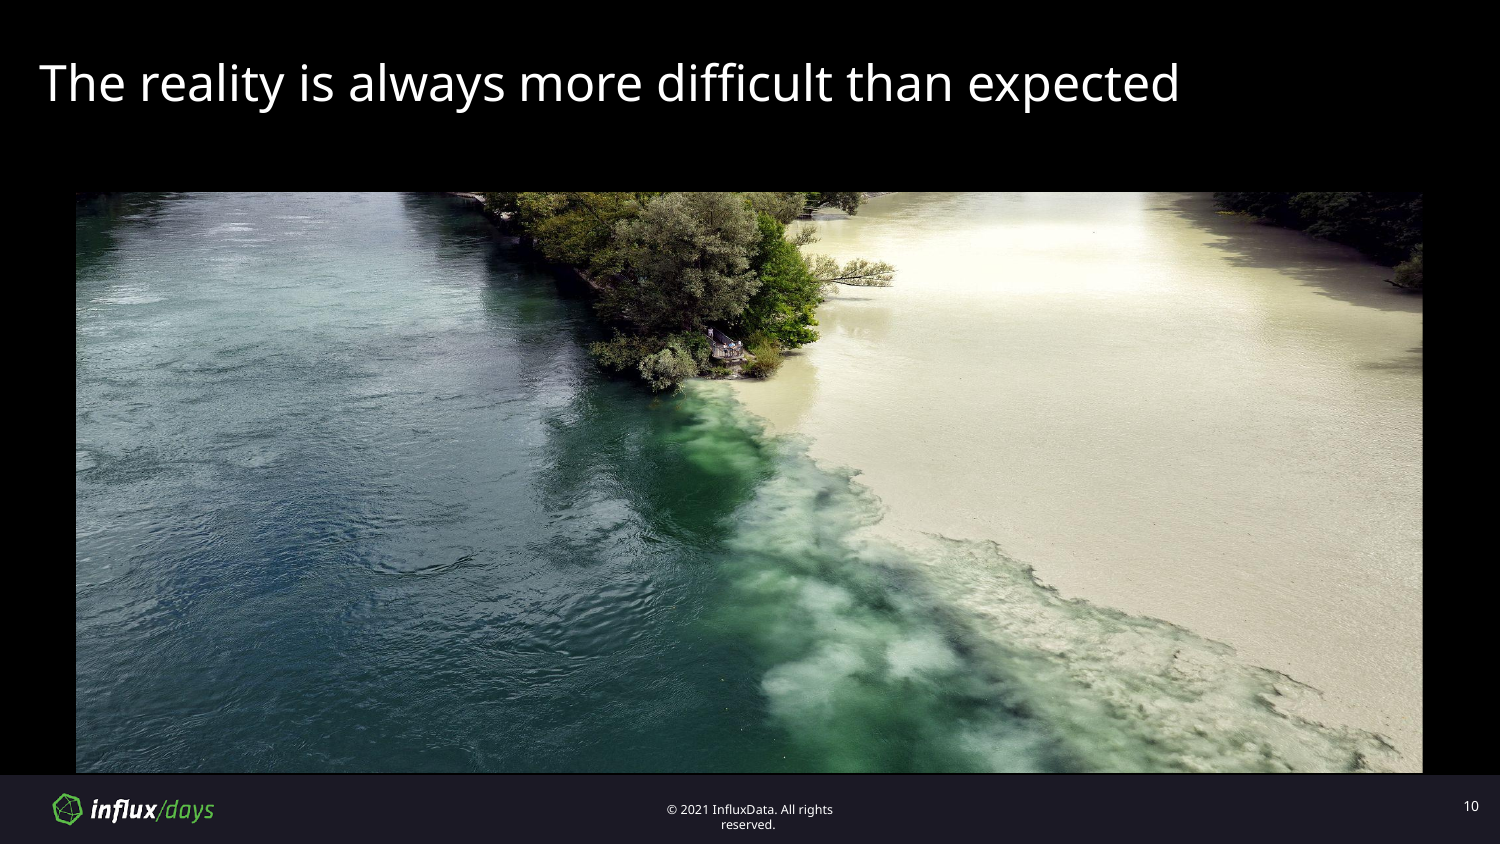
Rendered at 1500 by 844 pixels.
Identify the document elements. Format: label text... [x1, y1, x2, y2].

picture [0, 775, 1500, 844]
picture [75, 192, 1423, 773]
title The reality is always more difficult than expected [25, 37, 1372, 134]
